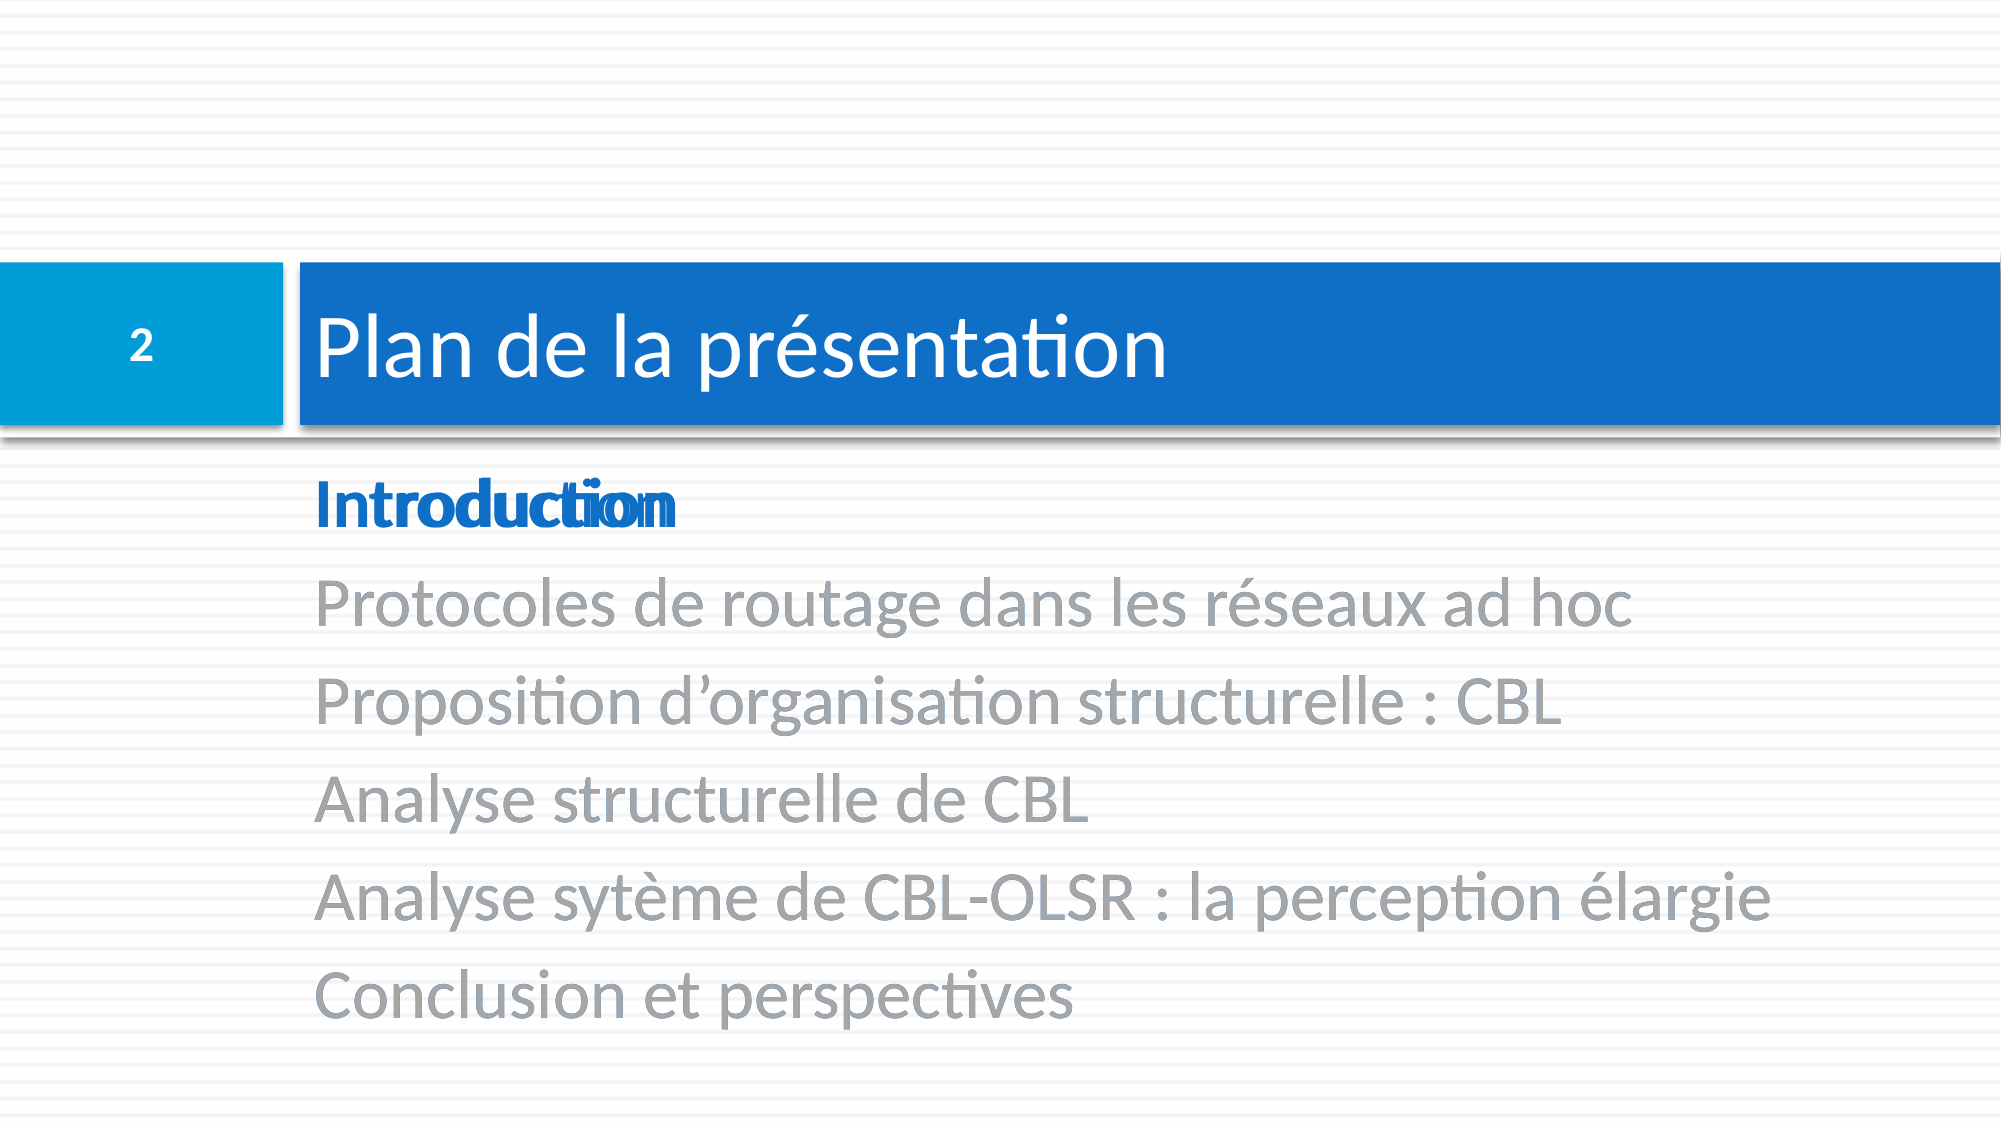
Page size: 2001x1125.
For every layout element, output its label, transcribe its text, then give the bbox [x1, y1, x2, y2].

text_box Introduction Protocoles de routage dans les réseaux ad hoc Proposition d’organisation structurelle : CBL Analyse structurelle de CBL Analyse sytème de CBL-OLSR : la perception élargie Conclusion et perspectives [300, 450, 2000, 1046]
title Plan de la présentation [300, 259, 1967, 422]
slide_number 2 [0, 284, 284, 400]
